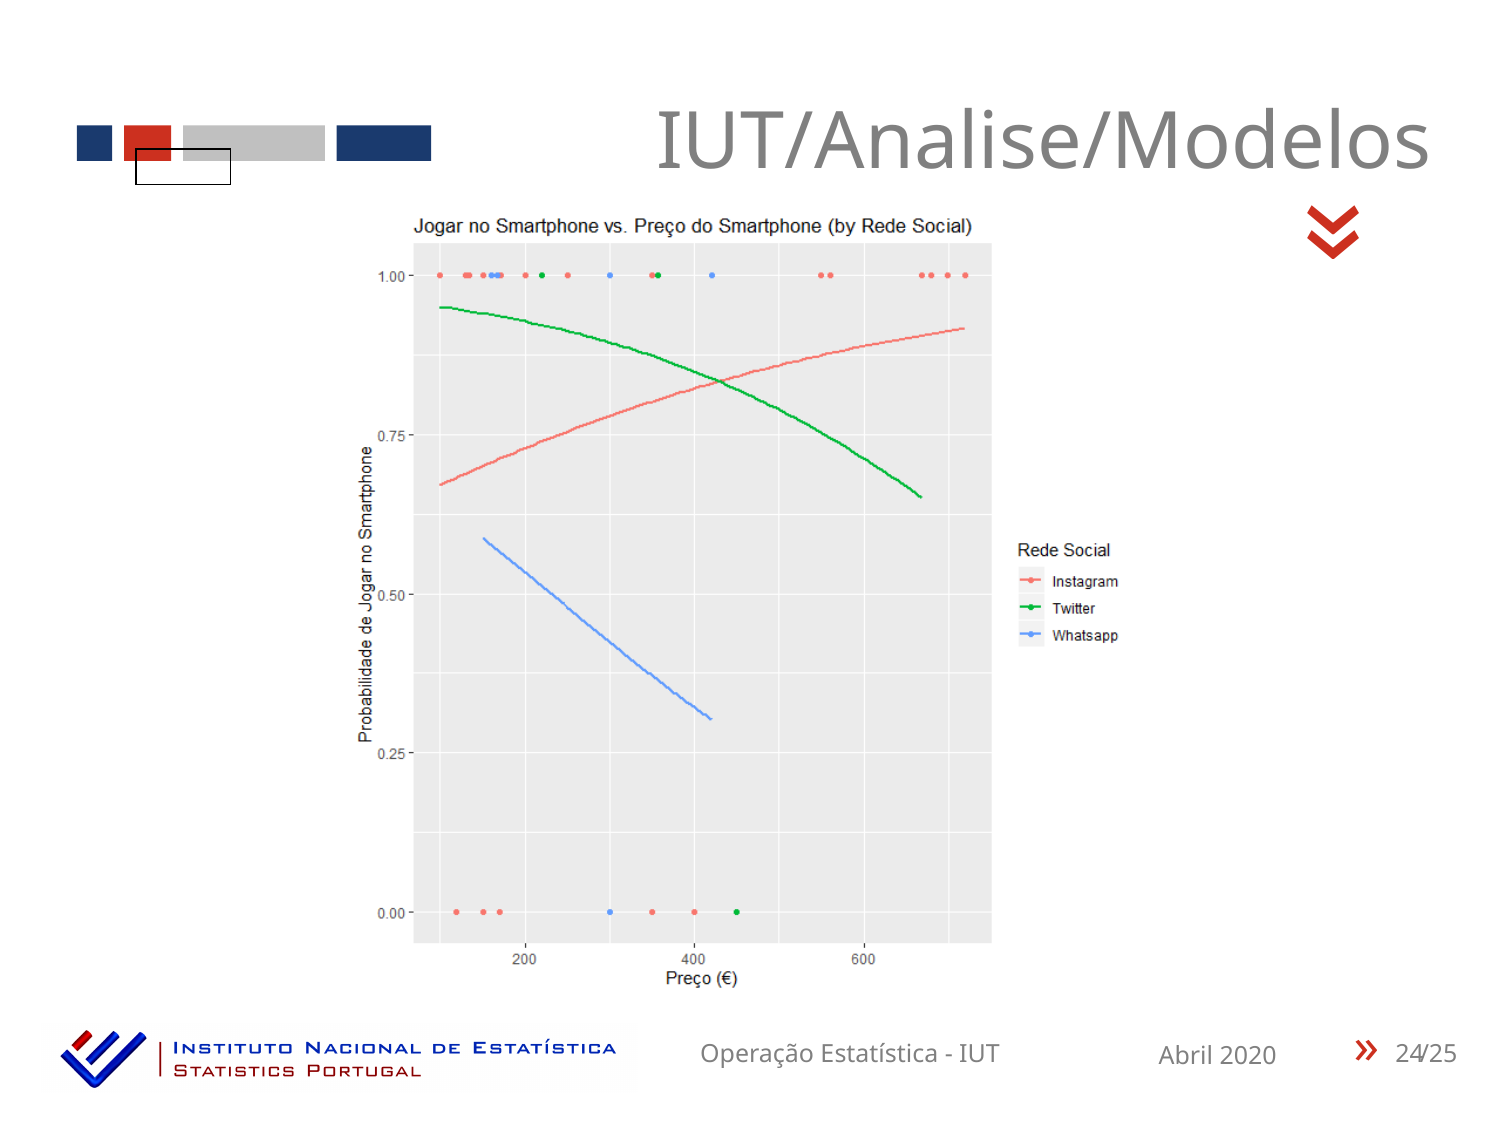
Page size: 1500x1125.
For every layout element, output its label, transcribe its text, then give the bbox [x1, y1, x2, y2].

text_box 24 [1380, 1029, 1447, 1075]
text_box « [1234, 207, 1400, 280]
text_box IUT/Analise/Modelos [454, 66, 1447, 207]
picture [348, 207, 1137, 996]
picture [41, 1023, 638, 1093]
